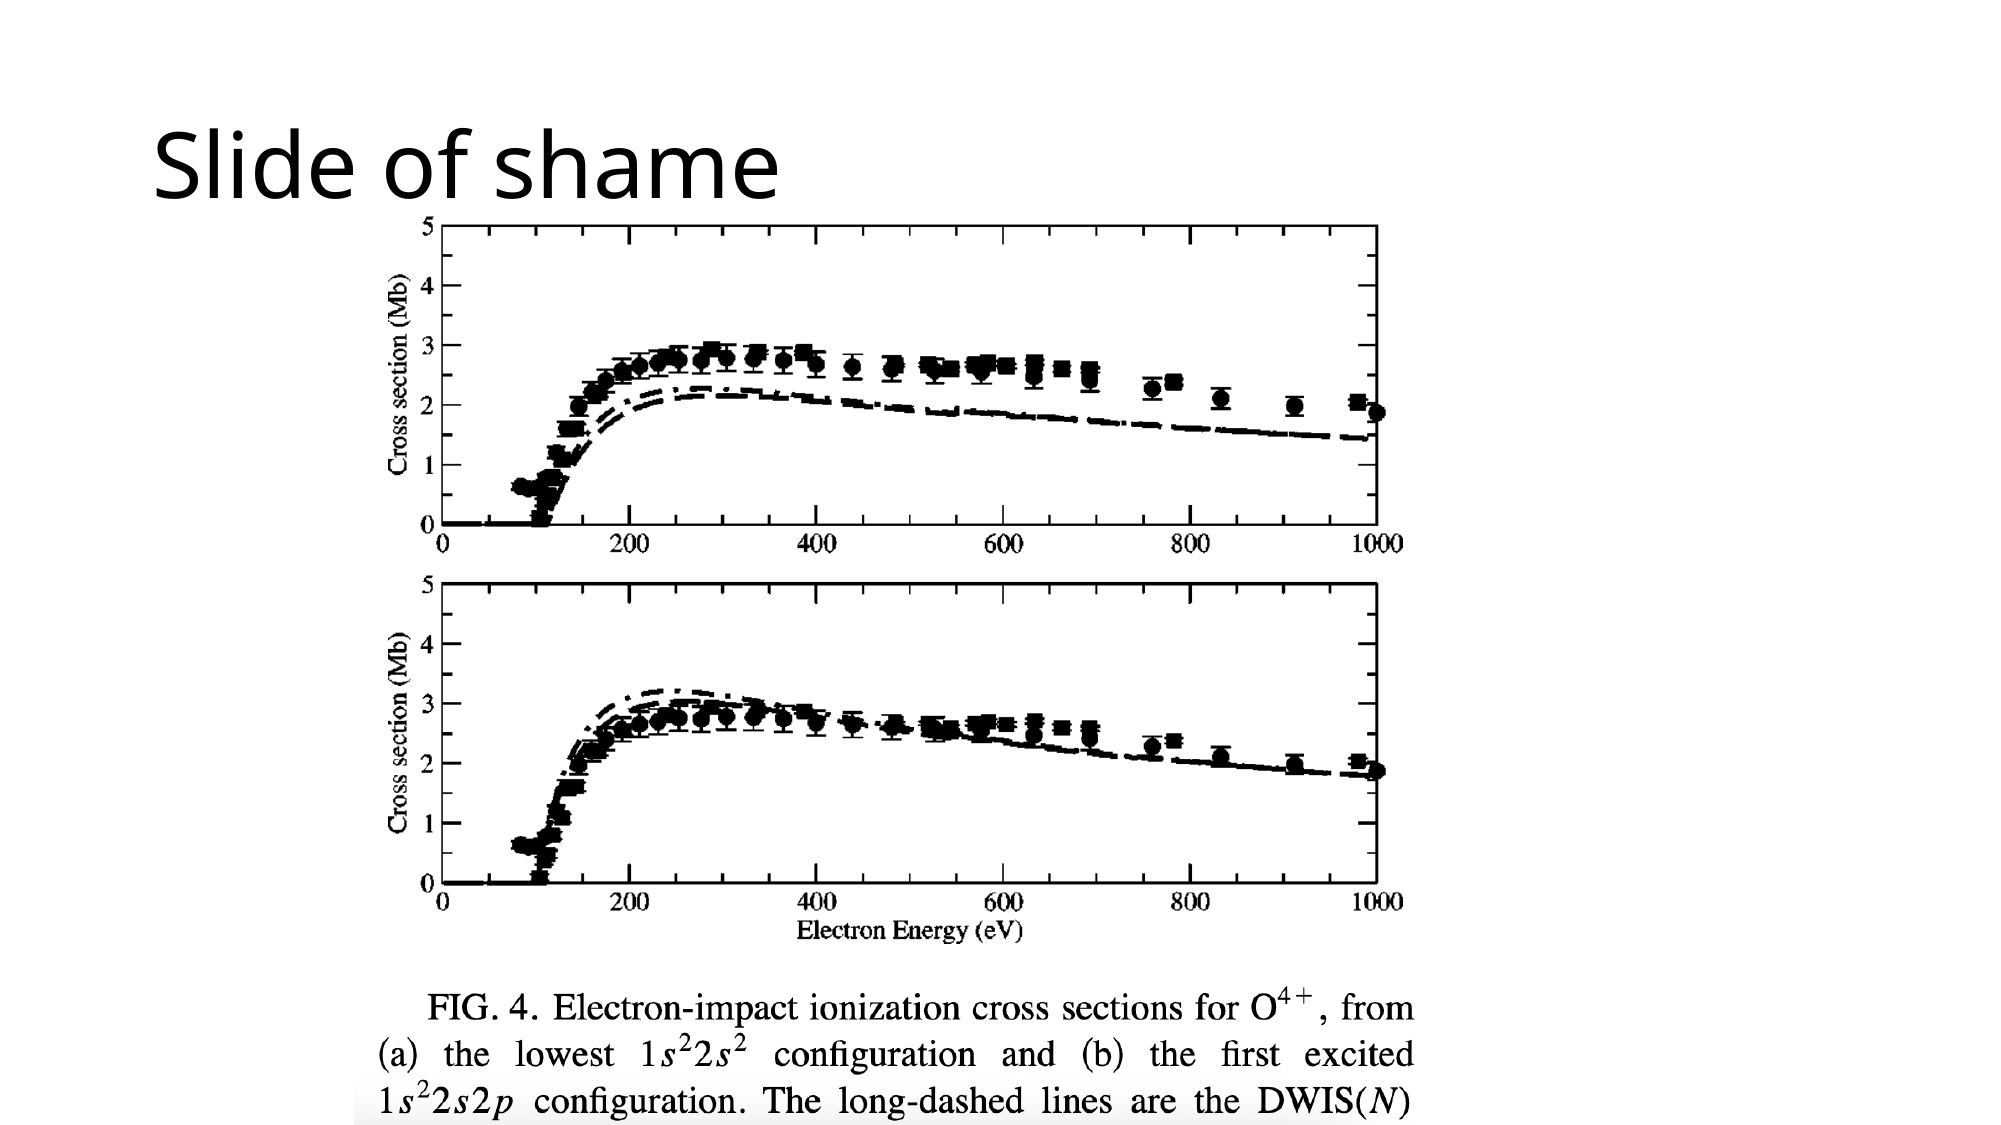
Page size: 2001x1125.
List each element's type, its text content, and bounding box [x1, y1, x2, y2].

title Slide of shame [137, 59, 1863, 278]
picture [353, 205, 1442, 1125]
